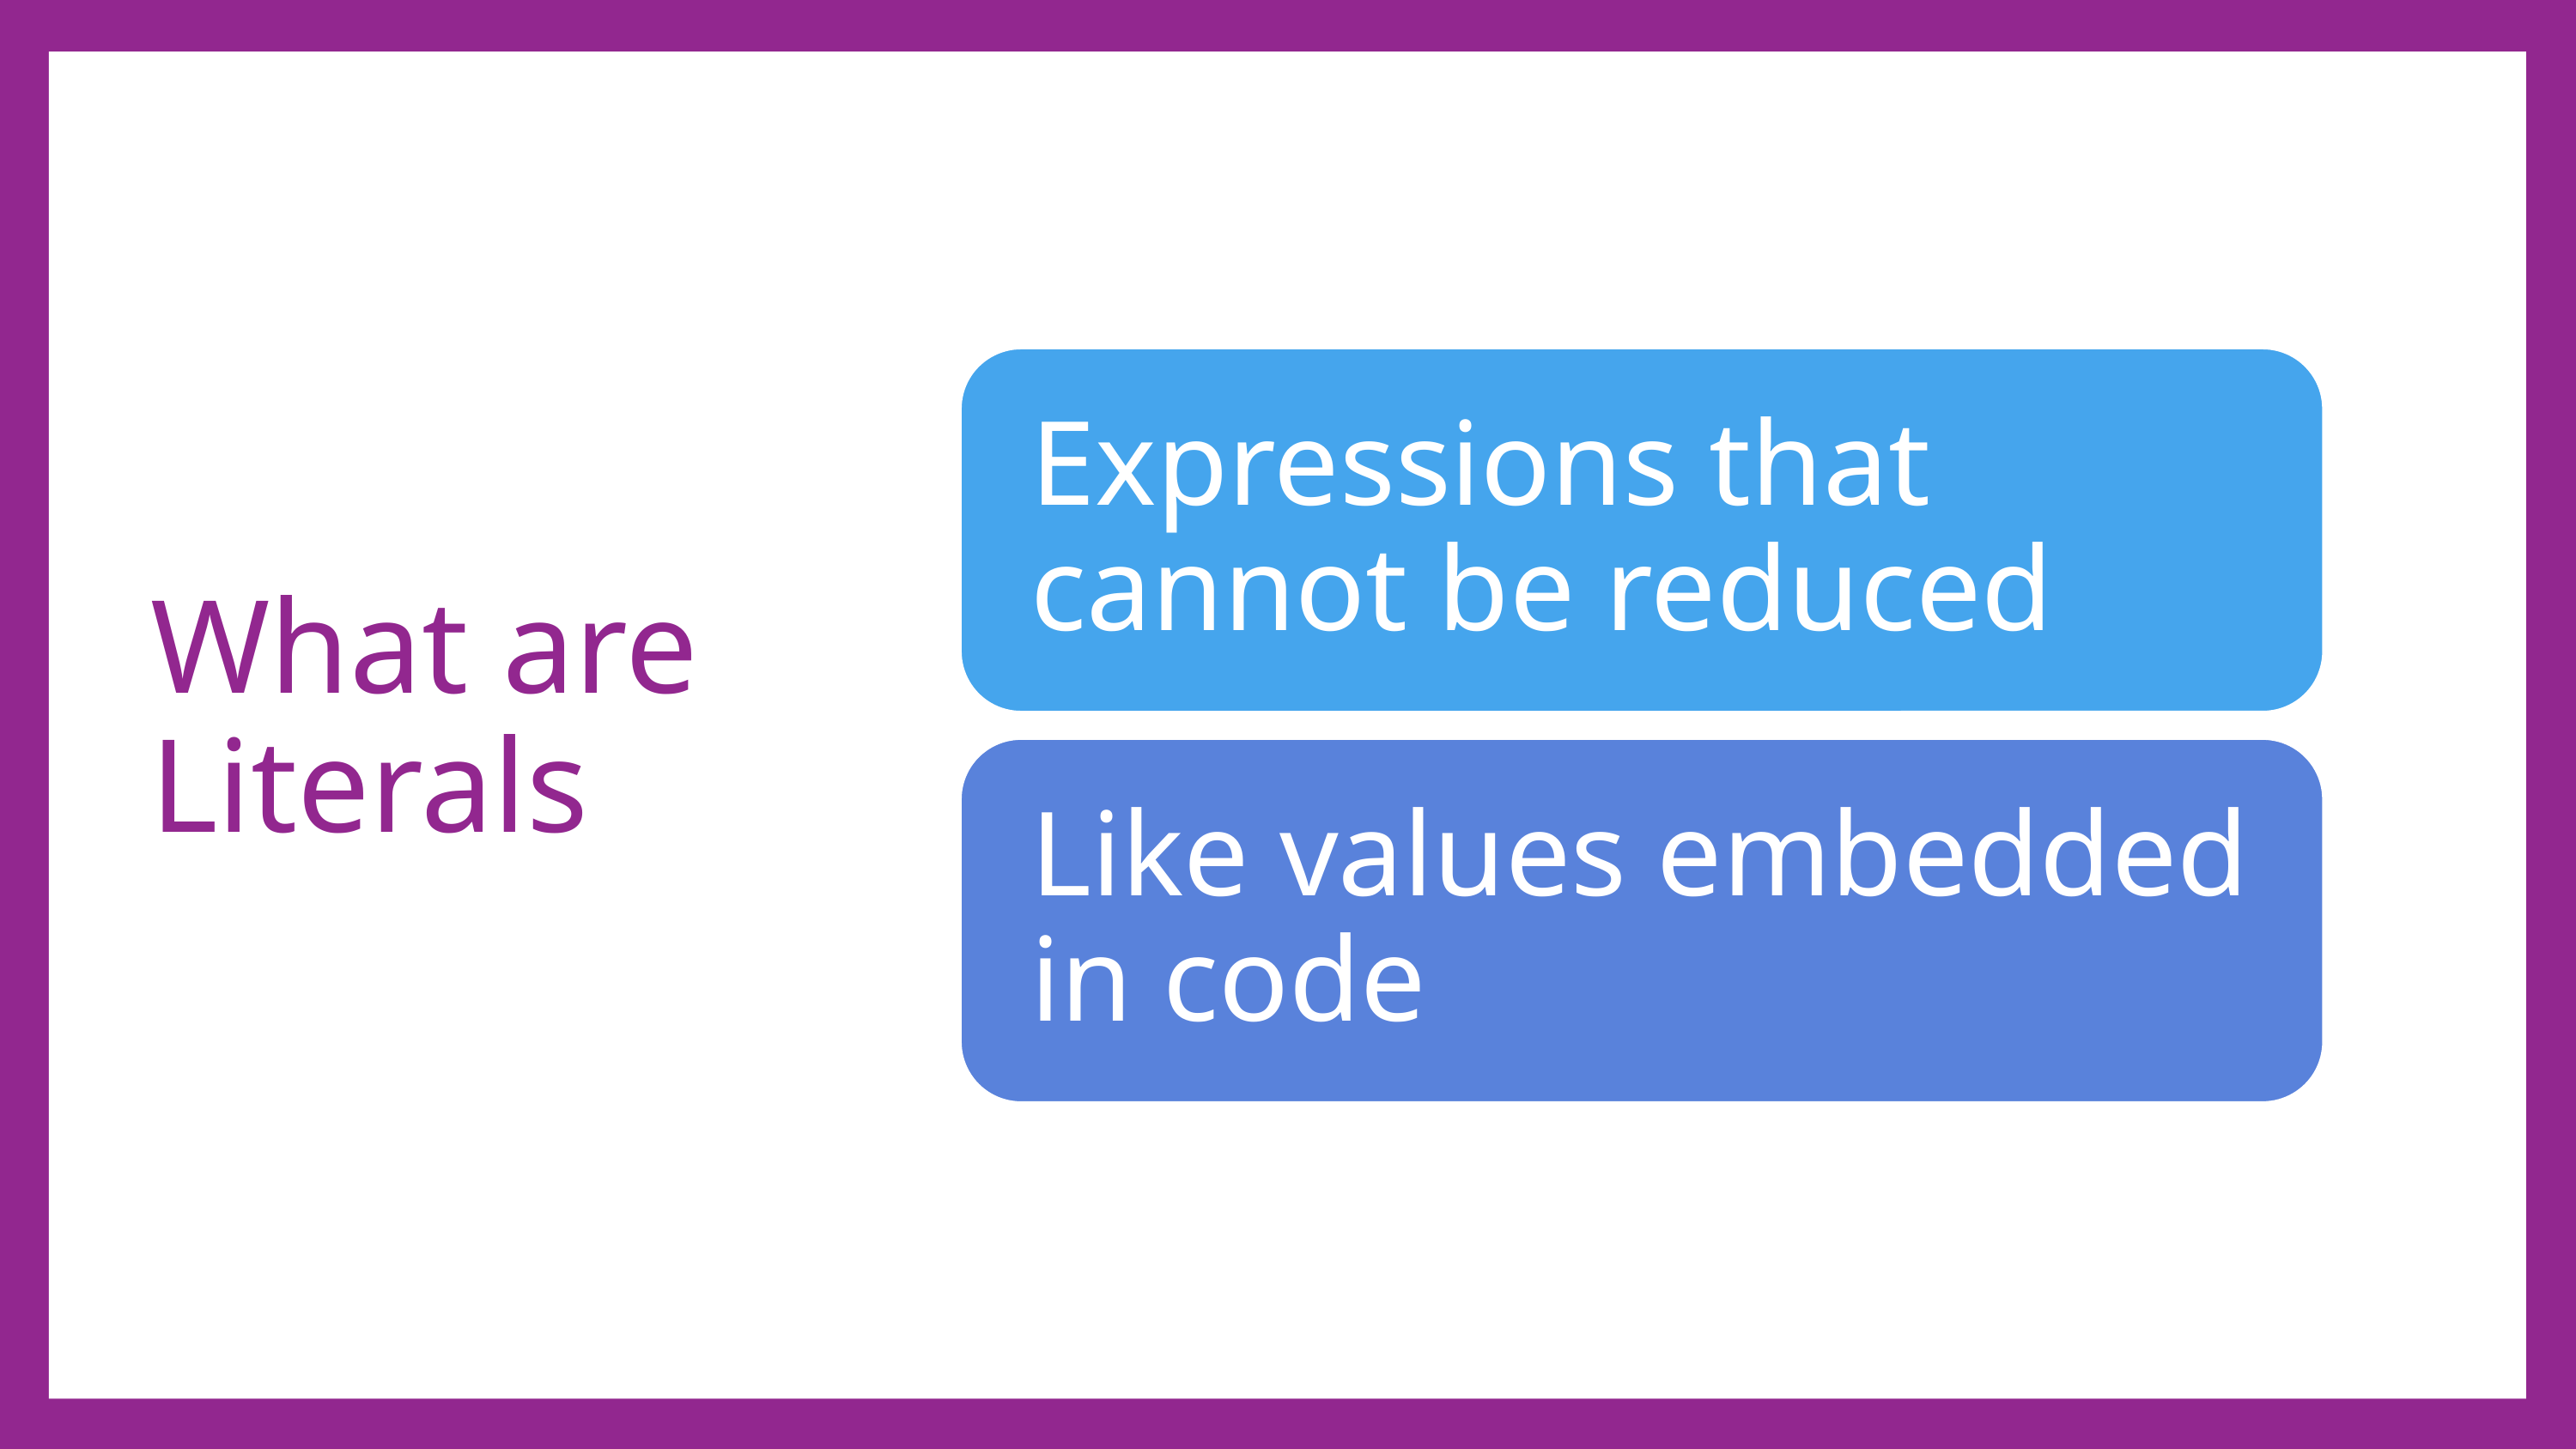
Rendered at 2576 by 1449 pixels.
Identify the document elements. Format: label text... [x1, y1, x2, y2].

title What are Literals [137, 129, 849, 1313]
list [960, 252, 2324, 1197]
